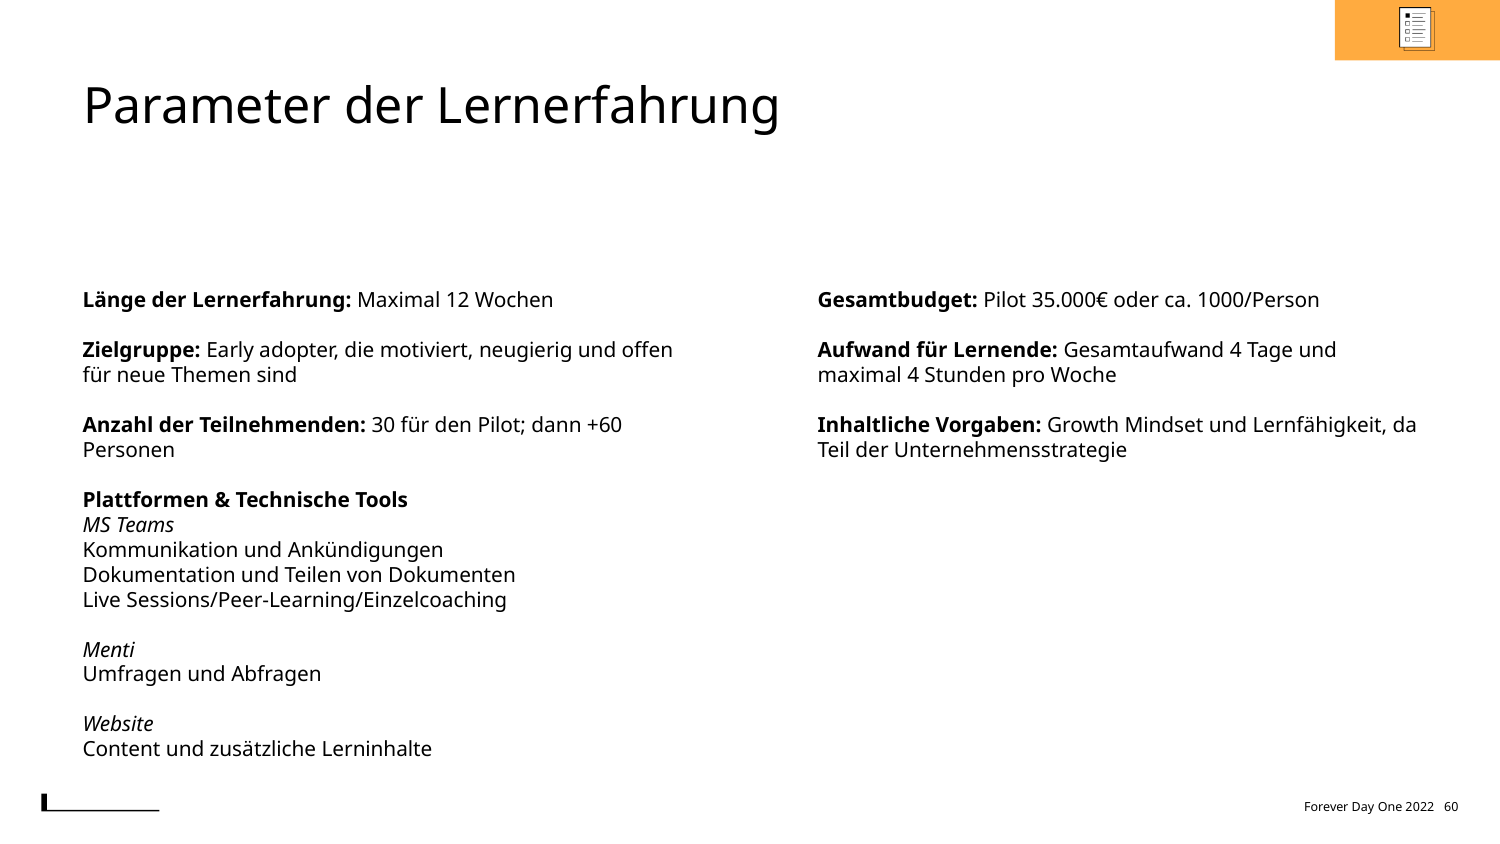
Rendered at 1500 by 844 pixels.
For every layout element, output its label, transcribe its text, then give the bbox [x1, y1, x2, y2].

slide_number Forever Day One 2022 60 [1170, 790, 1459, 825]
text_box Gesamtbudget: Pilot 35.000€ oder ca. 1000/Person Aufwand für Lernende: Gesamtaufwand 4 Tage und maximal 4 Stunden pro Woche Inhaltliche Vorgaben: Growth Mindset und Lernfähigkeit, da Teil der Unternehmensstrategie [776, 245, 1459, 503]
text_box [41, 793, 160, 812]
text_box Länge der Lernerfahrung: Maximal 12 Wochen Zielgruppe: Early adopter, die motiviert, neugierig und offen für neue Themen sind Anzahl der Teilnehmenden: 30 für den Pilot; dann +60 Personen Plattformen & Technische Tools MS Teams Kommunikation und Ankündigungen Dokumentation und Teilen von Dokumenten Live Sessions/Peer-Learning/Einzelcoaching Menti Umfragen und Abfragen Website Content und zusätzliche Lerninhalte [41, 245, 724, 803]
text_box Parameter der Lernerfahrung [41, 31, 1454, 227]
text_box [1334, 0, 1500, 61]
